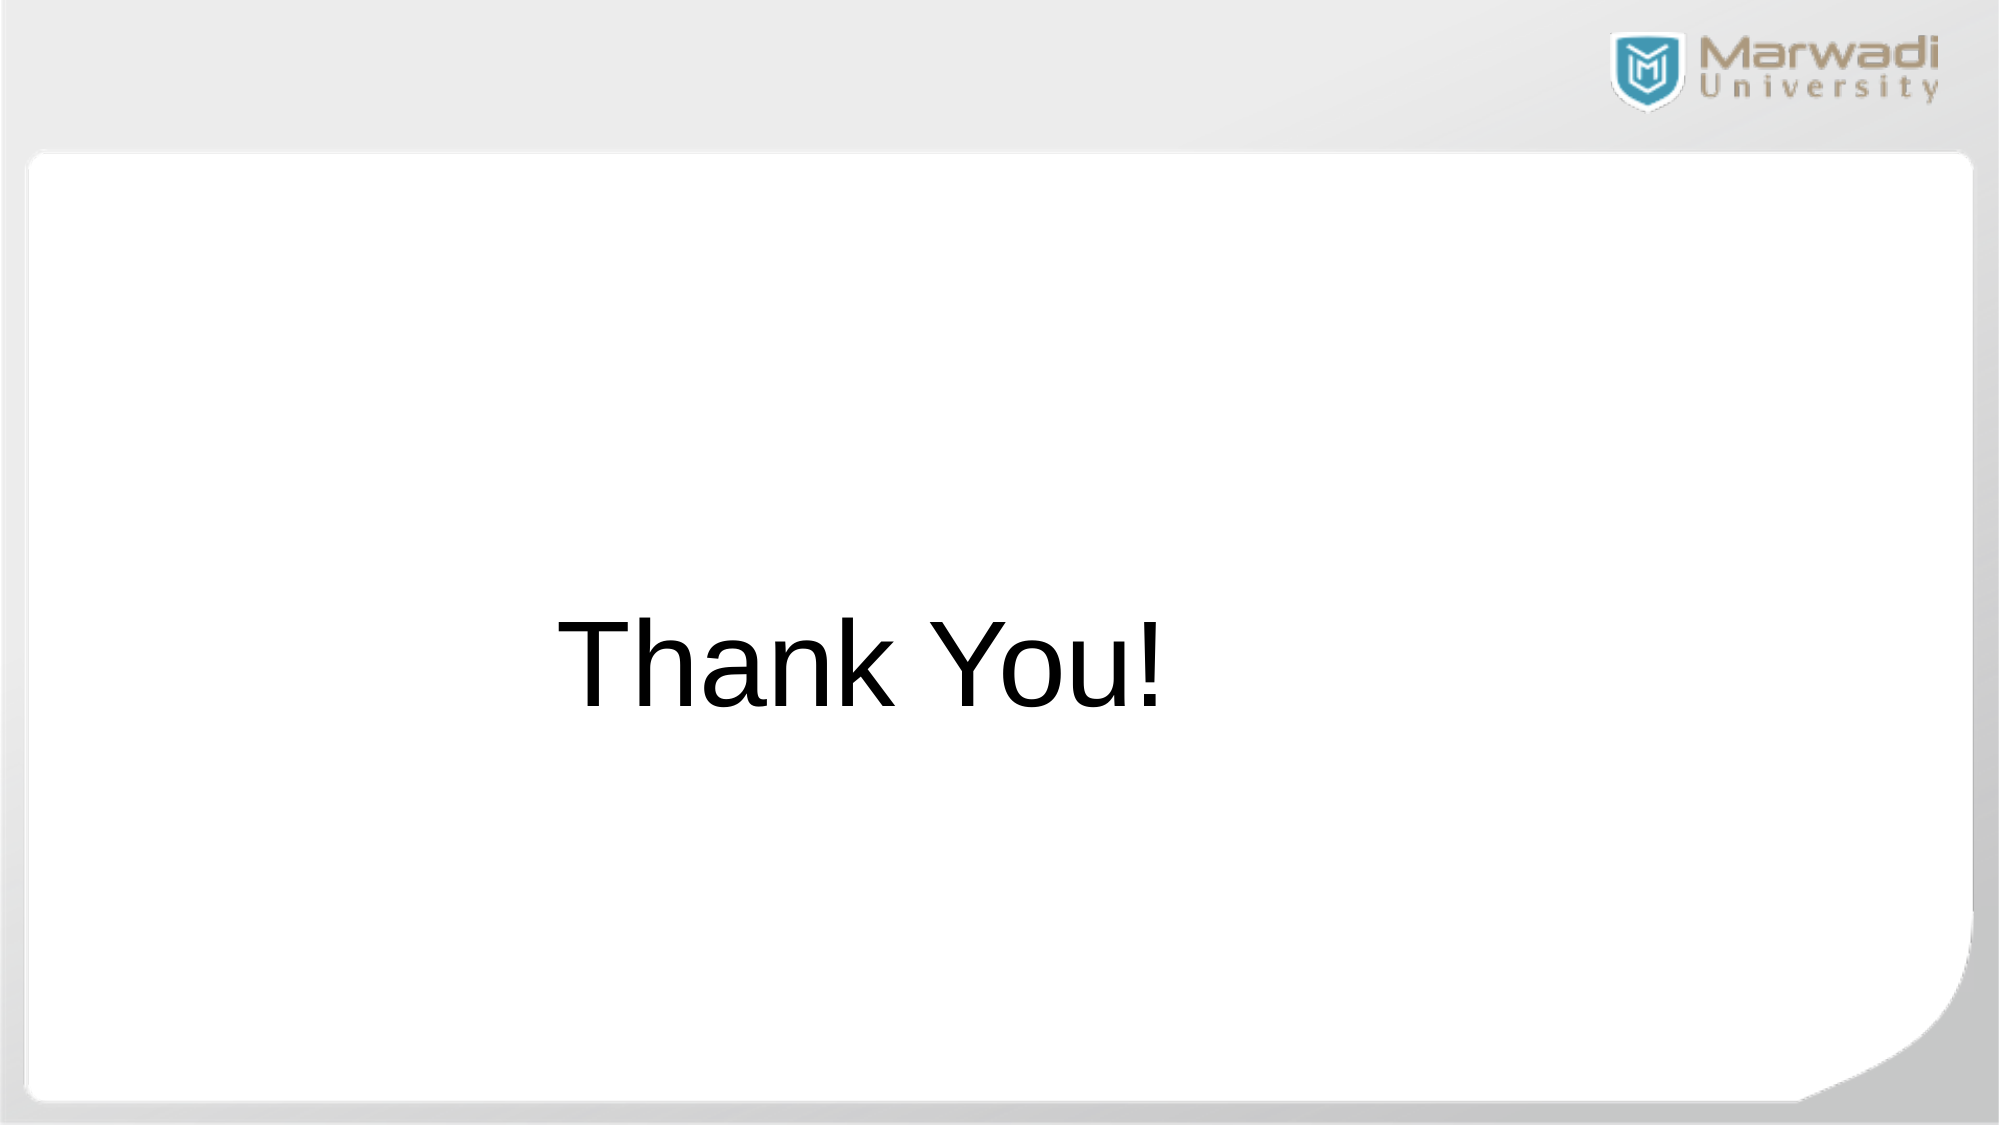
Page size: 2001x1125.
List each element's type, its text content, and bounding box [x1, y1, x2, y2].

title Thank You! [0, 280, 1725, 749]
picture [0, 0, 1999, 1125]
